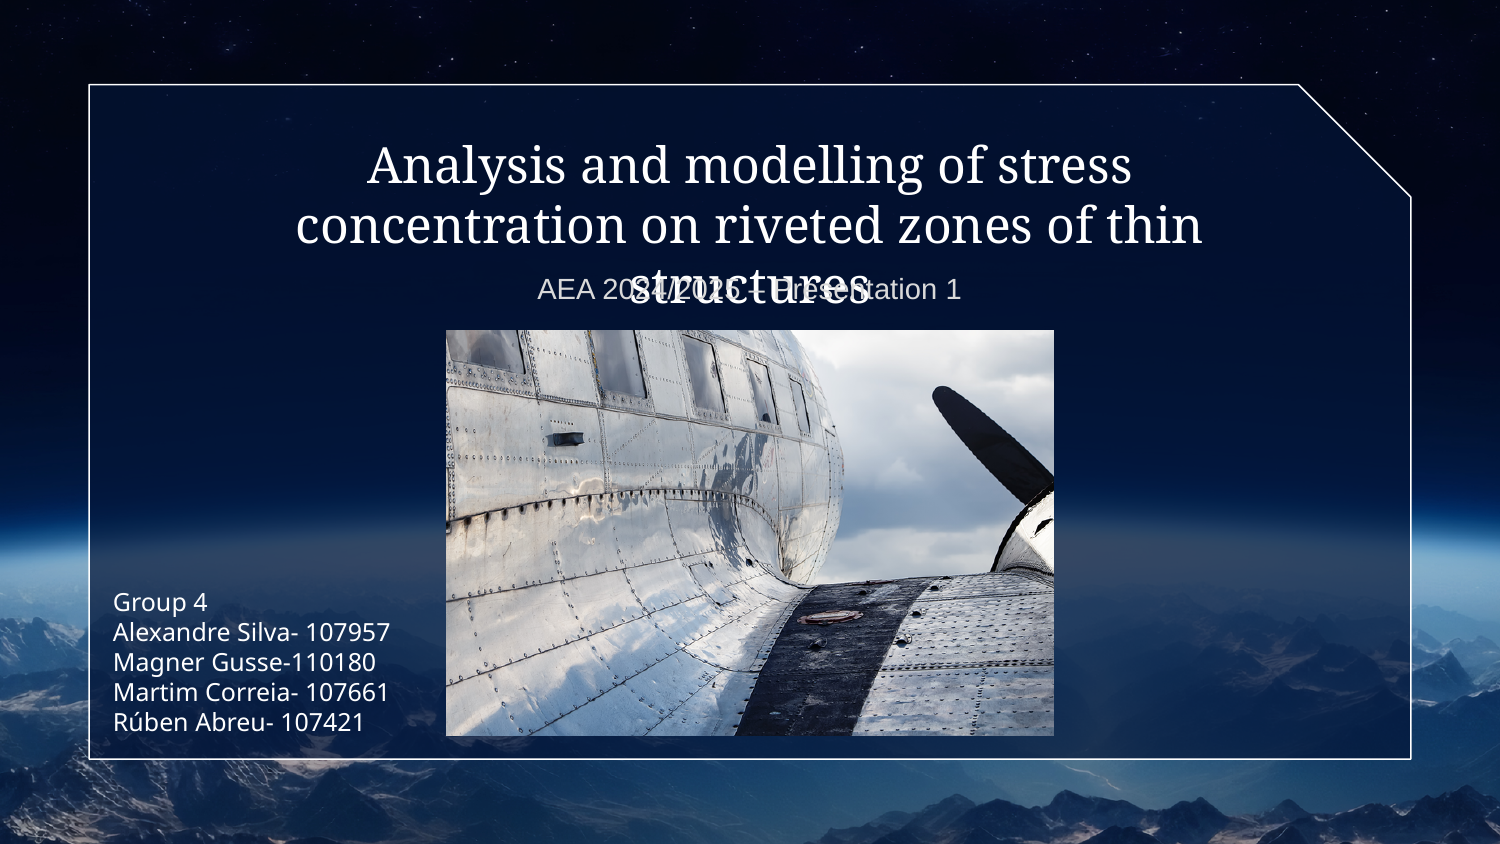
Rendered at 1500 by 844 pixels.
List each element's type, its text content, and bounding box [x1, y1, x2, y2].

text_box AEA 2024/2025 – Presentation 1 [522, 262, 978, 313]
picture [0, 0, 1500, 844]
subtitle Group 4 Alexandre Silva- 107957 Magner Gusse-110180 Martim Correia- 107661 Rúben Abreu- 107421 [97, 538, 516, 752]
title Analysis and modelling of stress concentration on riveted zones of thin structures [203, 118, 1297, 280]
